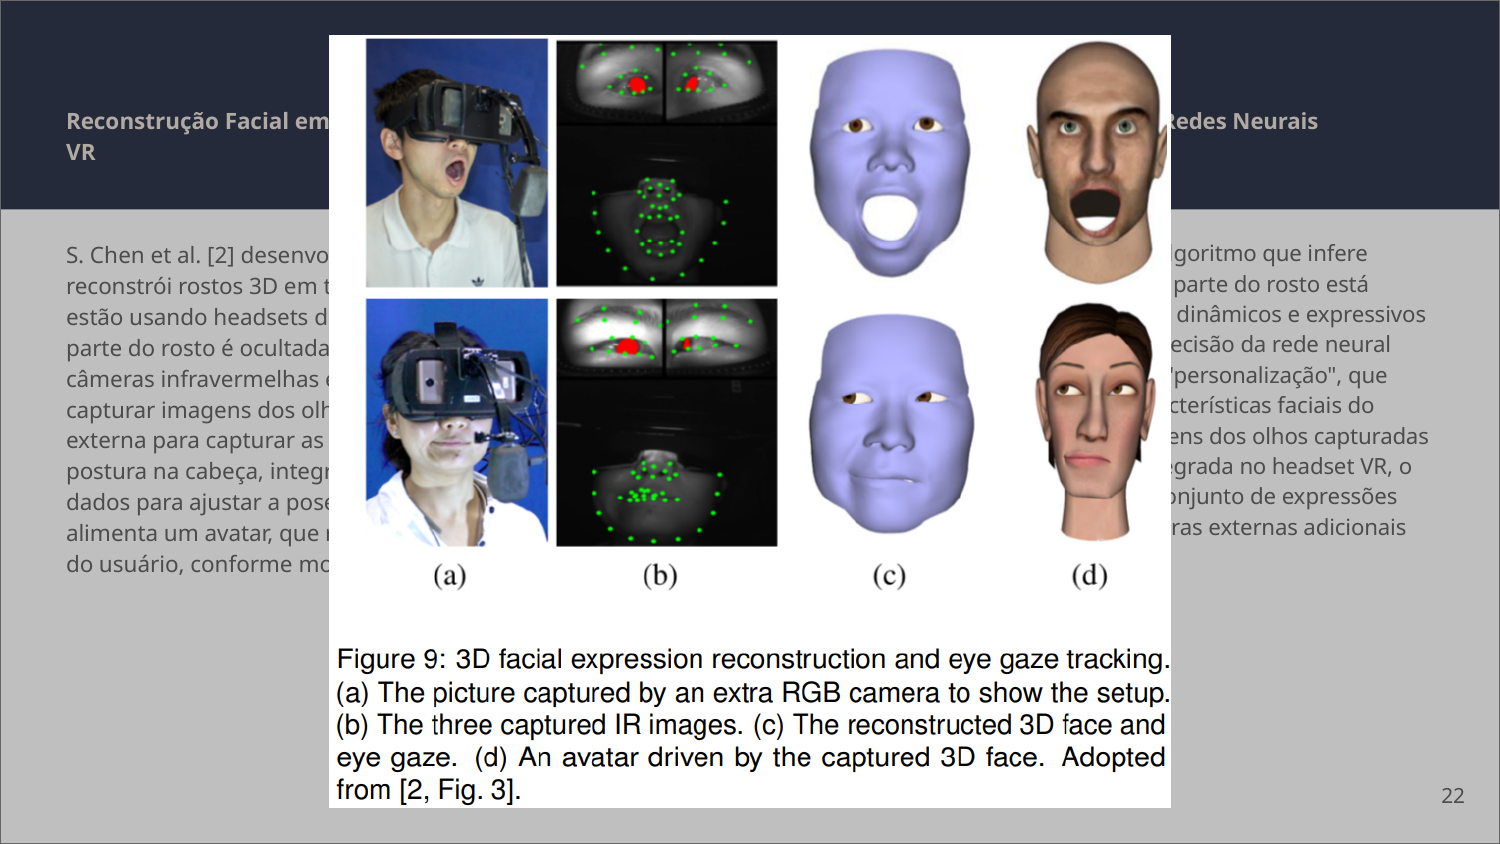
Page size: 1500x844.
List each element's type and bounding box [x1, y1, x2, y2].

picture [329, 35, 1171, 808]
text_box [0, 0, 1500, 844]
